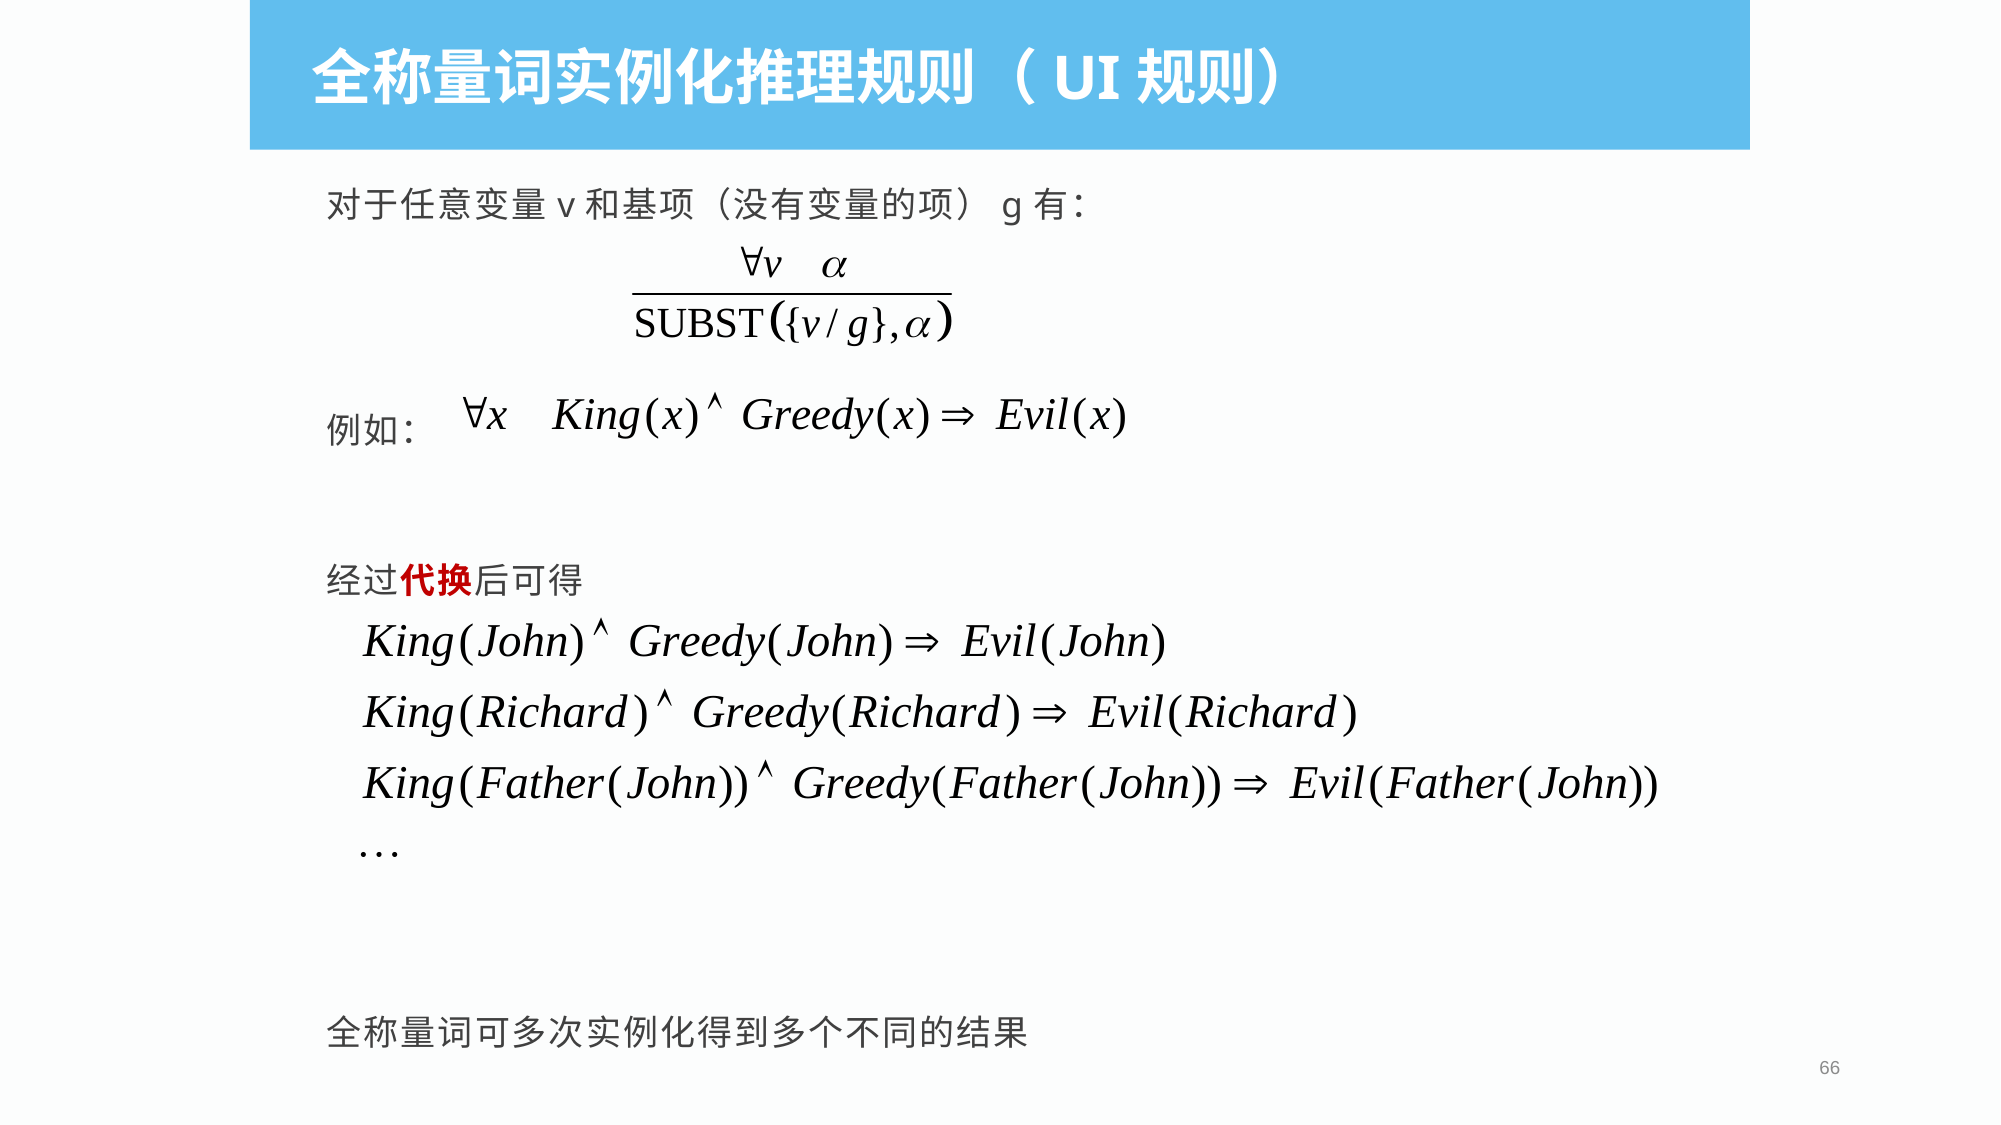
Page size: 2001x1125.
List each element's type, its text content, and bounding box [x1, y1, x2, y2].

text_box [318, 166, 1670, 1058]
text_box 全称量词实例化推理规则（UI规则） [306, 28, 1694, 122]
text_box [249, 0, 1750, 150]
slide_number 66 [1412, 1041, 1856, 1094]
